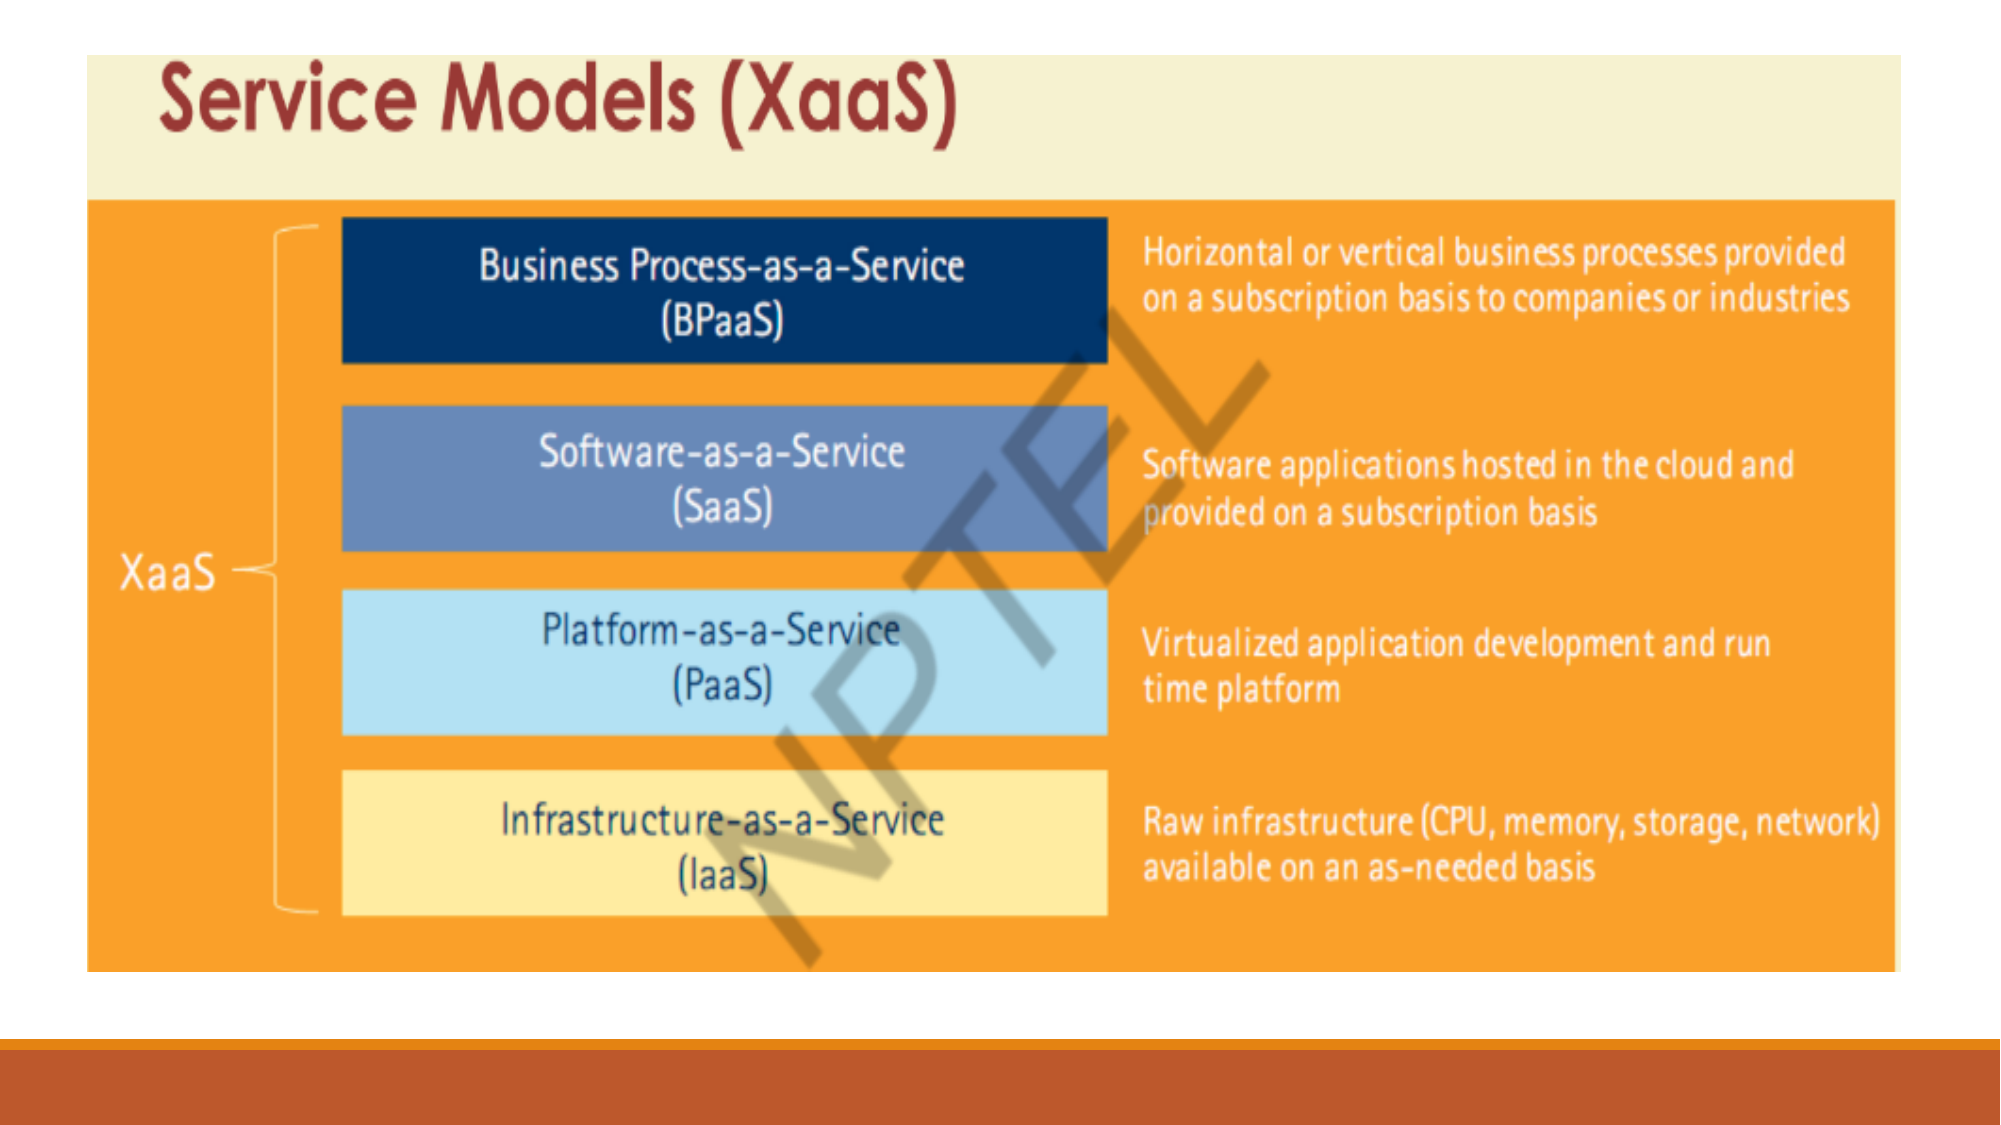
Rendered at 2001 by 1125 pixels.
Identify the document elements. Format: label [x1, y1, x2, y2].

list [87, 54, 1902, 973]
